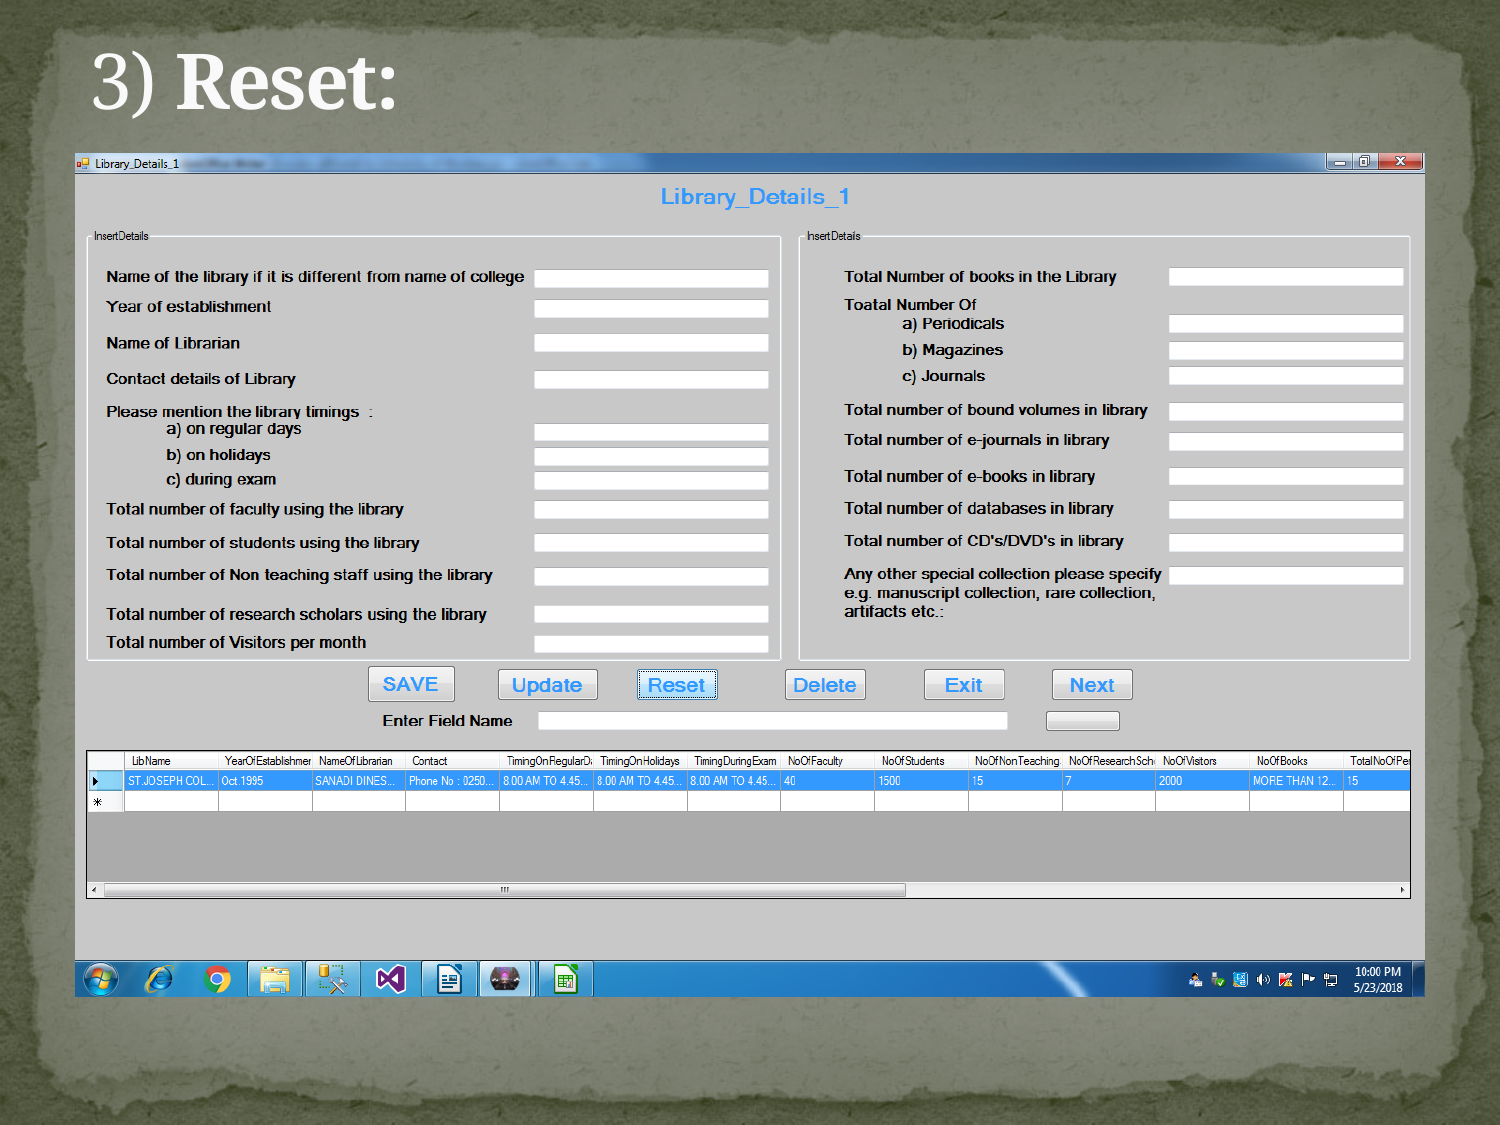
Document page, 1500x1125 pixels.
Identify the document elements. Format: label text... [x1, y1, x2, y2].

title 3) Reset: [74, 24, 1425, 146]
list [76, 154, 1425, 996]
